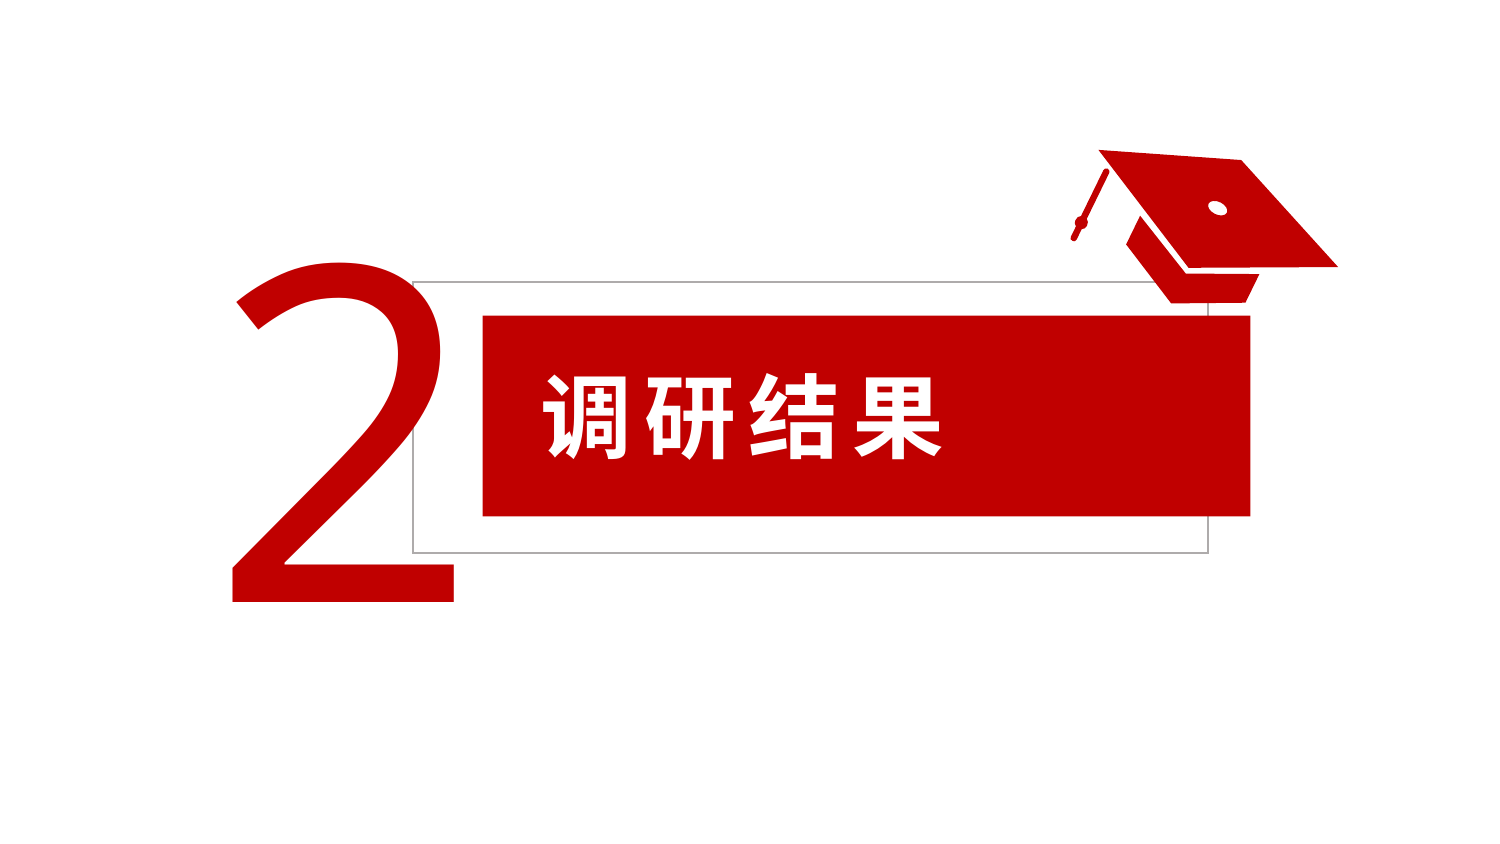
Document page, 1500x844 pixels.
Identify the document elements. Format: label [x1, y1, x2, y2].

text_box [210, 125, 1251, 709]
text_box [1251, 274, 1260, 292]
text_box [1251, 170, 1339, 268]
